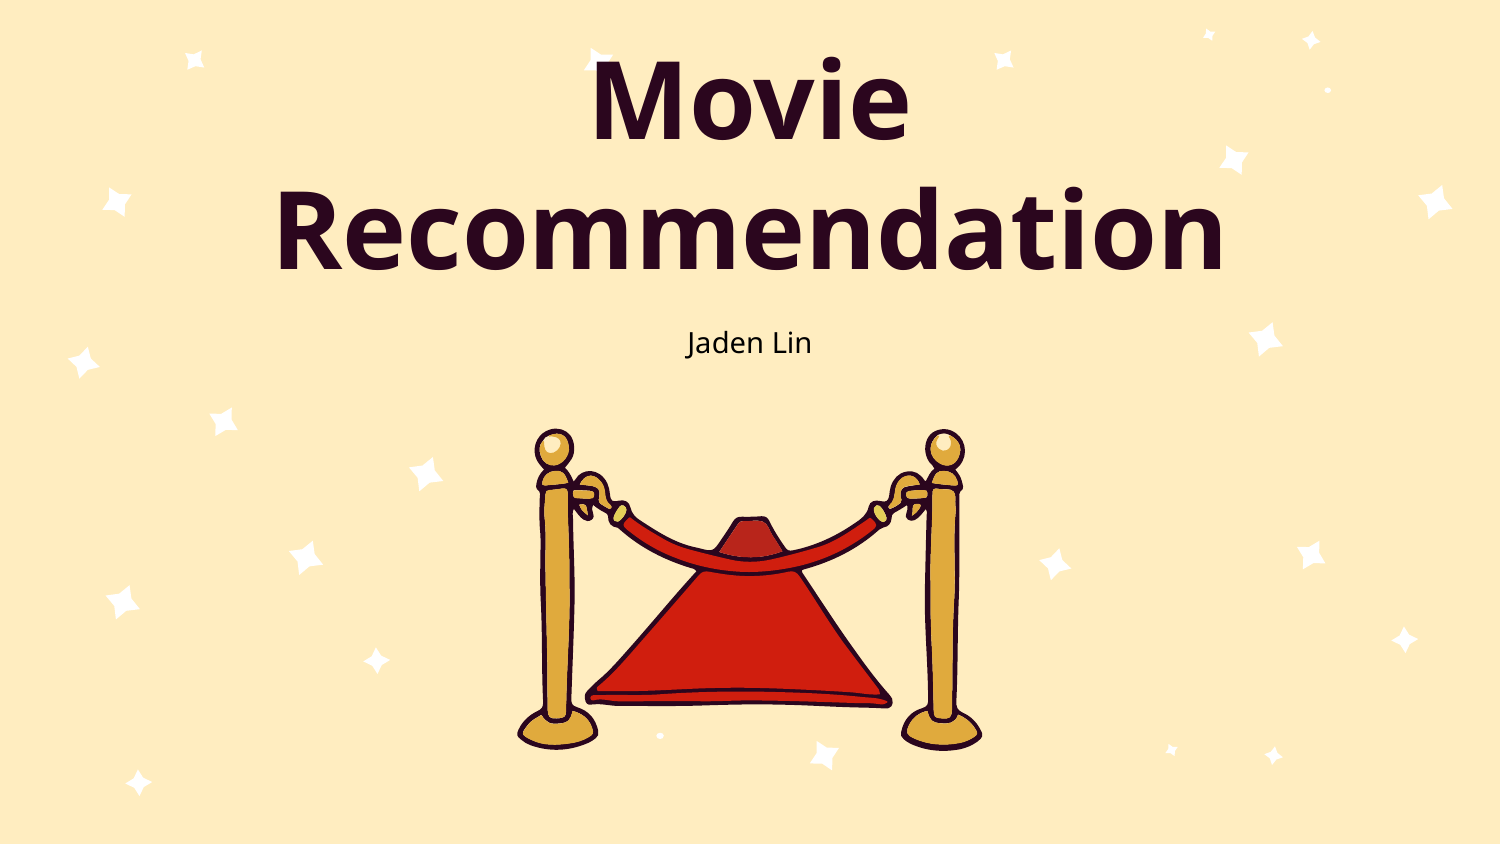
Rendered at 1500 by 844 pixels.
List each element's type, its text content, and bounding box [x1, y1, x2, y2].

title Movie Recommendation [116, 87, 1383, 292]
subtitle Jaden Lin [116, 331, 1383, 397]
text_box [515, 426, 984, 753]
